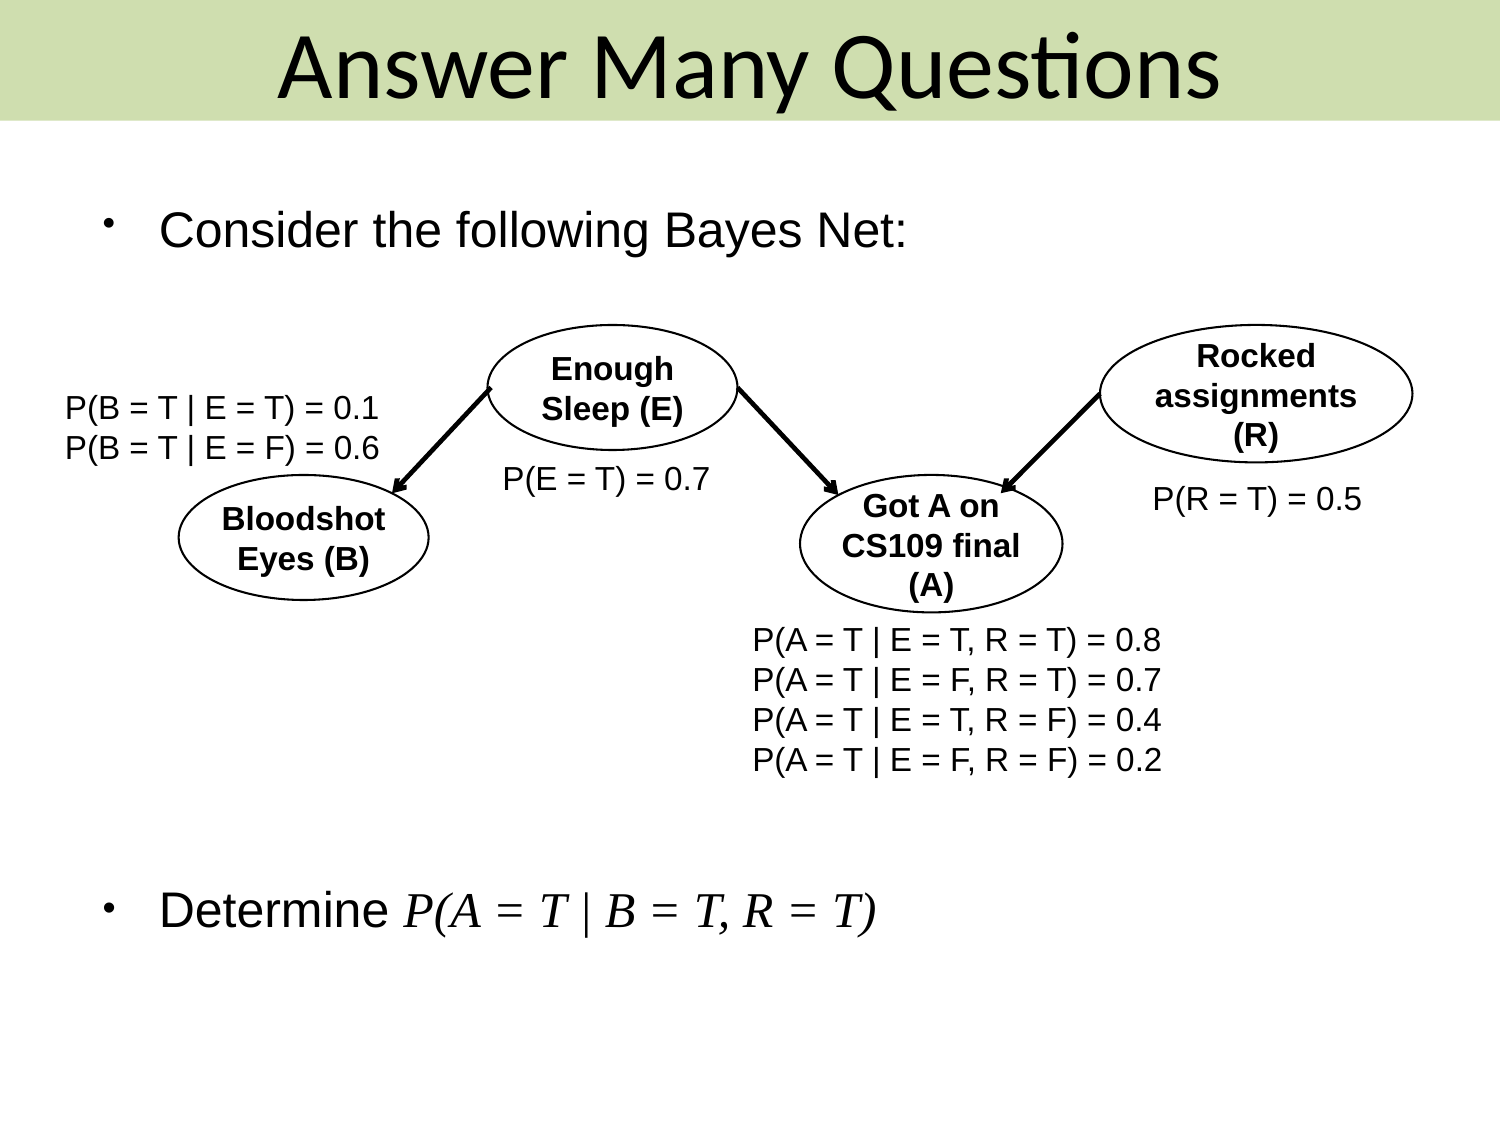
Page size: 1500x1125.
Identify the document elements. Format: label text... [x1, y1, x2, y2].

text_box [733, 390, 842, 493]
text_box Bloodshot Eyes (B) [178, 474, 429, 601]
text_box Enough Sleep (E) [487, 324, 738, 449]
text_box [391, 387, 492, 494]
text_box P(E = T) = 0.7 [487, 449, 775, 505]
text_box P(B = T | E = T) = 0.1 P(B = T | E = F) = 0.6 [49, 379, 425, 474]
text_box Rocked assignments (R) [1100, 324, 1413, 463]
text_box P(A = T | E = T, R = T) = 0.8 P(A = T | E = F, R = T) = 0.7 P(A = T | E = T, R = F) = 0.4 P(A = T | E = F, R = F) = 0.2 [737, 610, 1313, 786]
text_box Got A on CS109 final (A) [800, 474, 1063, 610]
text_box P(R = T) = 0.5 [1137, 469, 1425, 525]
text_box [1000, 393, 1101, 494]
list Consider the following Bayes Net: Determine P(A = T | B = T, R = T) [87, 190, 1500, 1041]
text_box Answer Many Questions [0, 0, 1500, 121]
